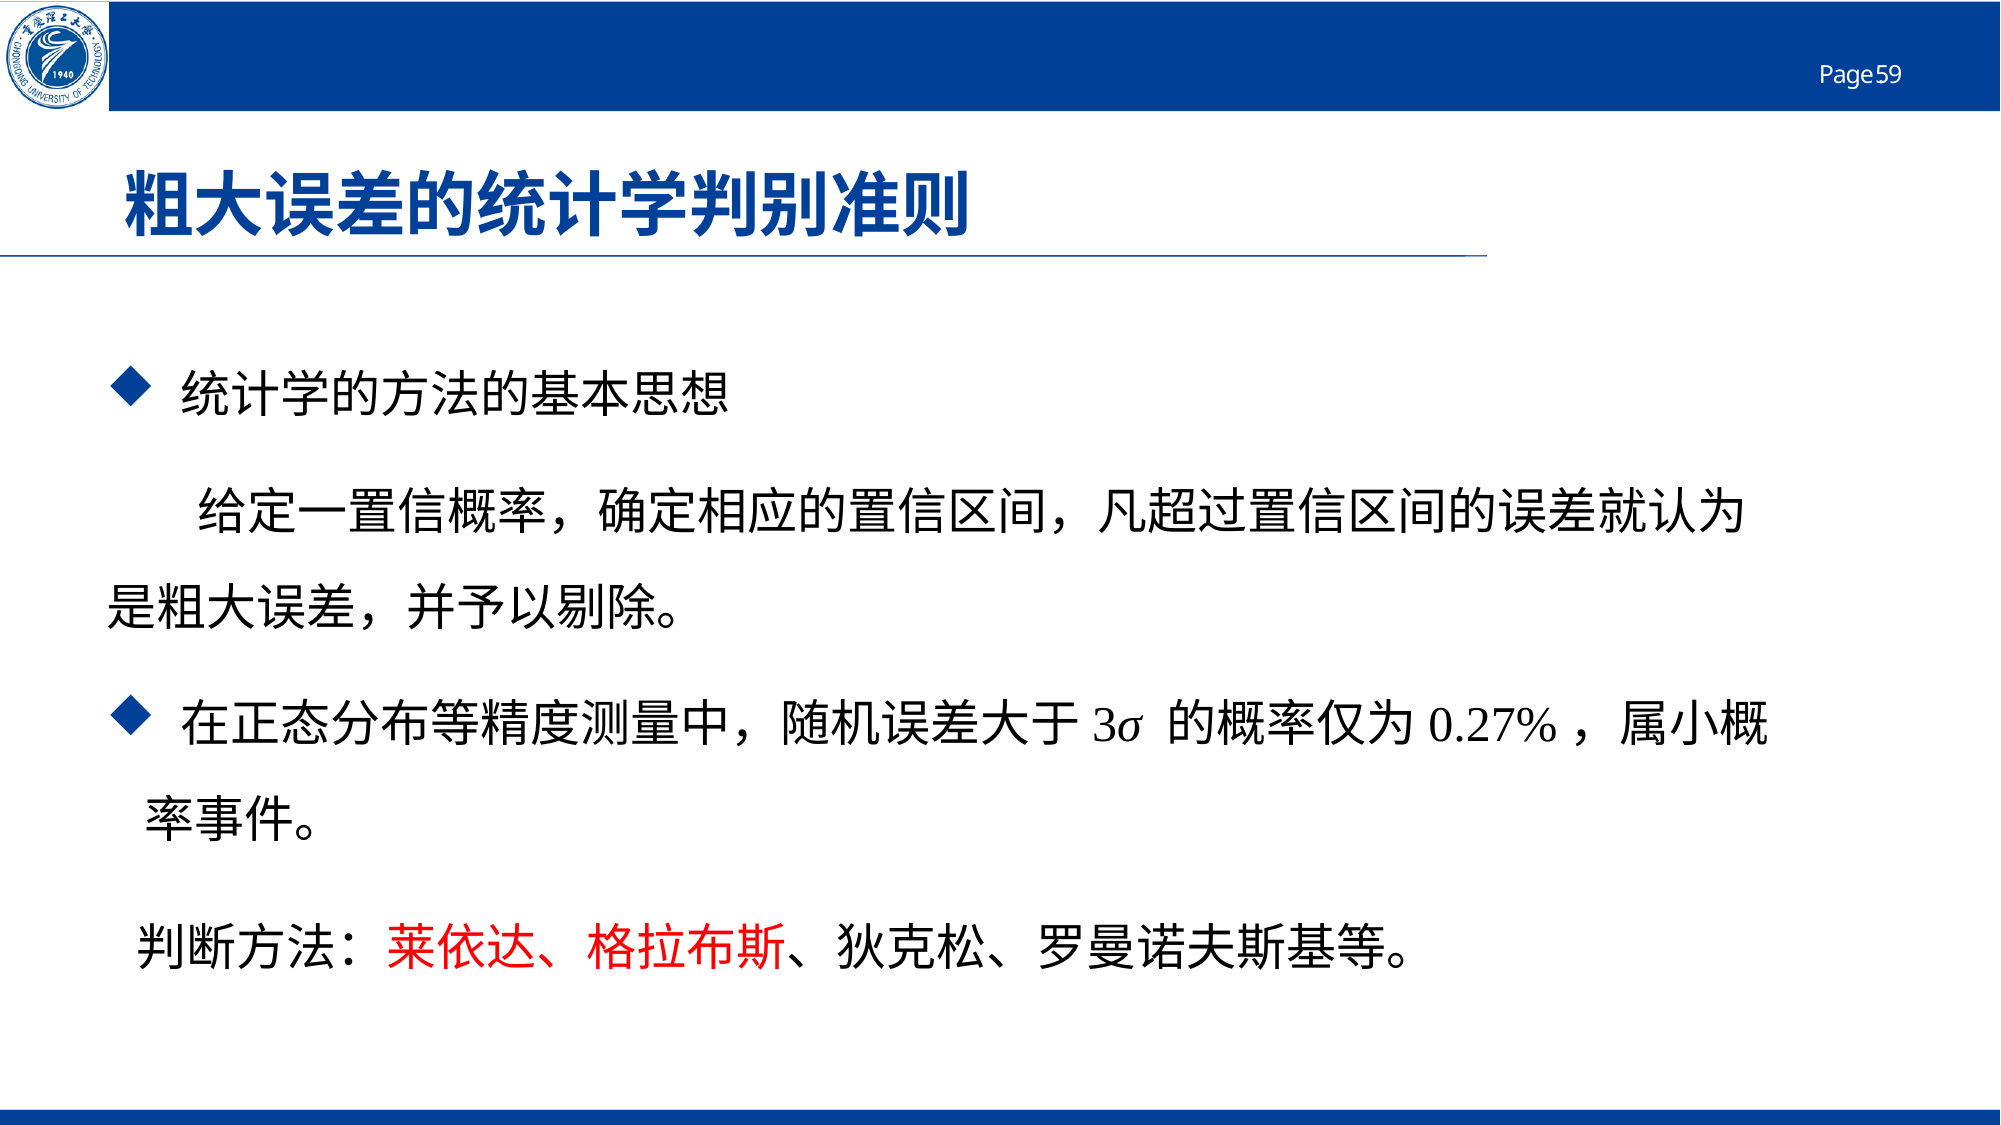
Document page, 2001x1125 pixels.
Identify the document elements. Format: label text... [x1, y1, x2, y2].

list 统计学的方法的基本思想 给定一置信概率，确定相应的置信区间，凡超过置信区间的误差就认为是粗大误差，并予以剔除。 在正态分布等精度测量中，随机误差大于3σ 的概率仅为0.27%，属小概率事件。 [91, 318, 1804, 895]
title 粗大误差的统计学判别准则 [108, 160, 1940, 255]
text_box 判断方法：莱依达、格拉布斯、狄克松、罗曼诺夫斯基等。 [121, 908, 1539, 984]
picture [0, 2, 109, 112]
